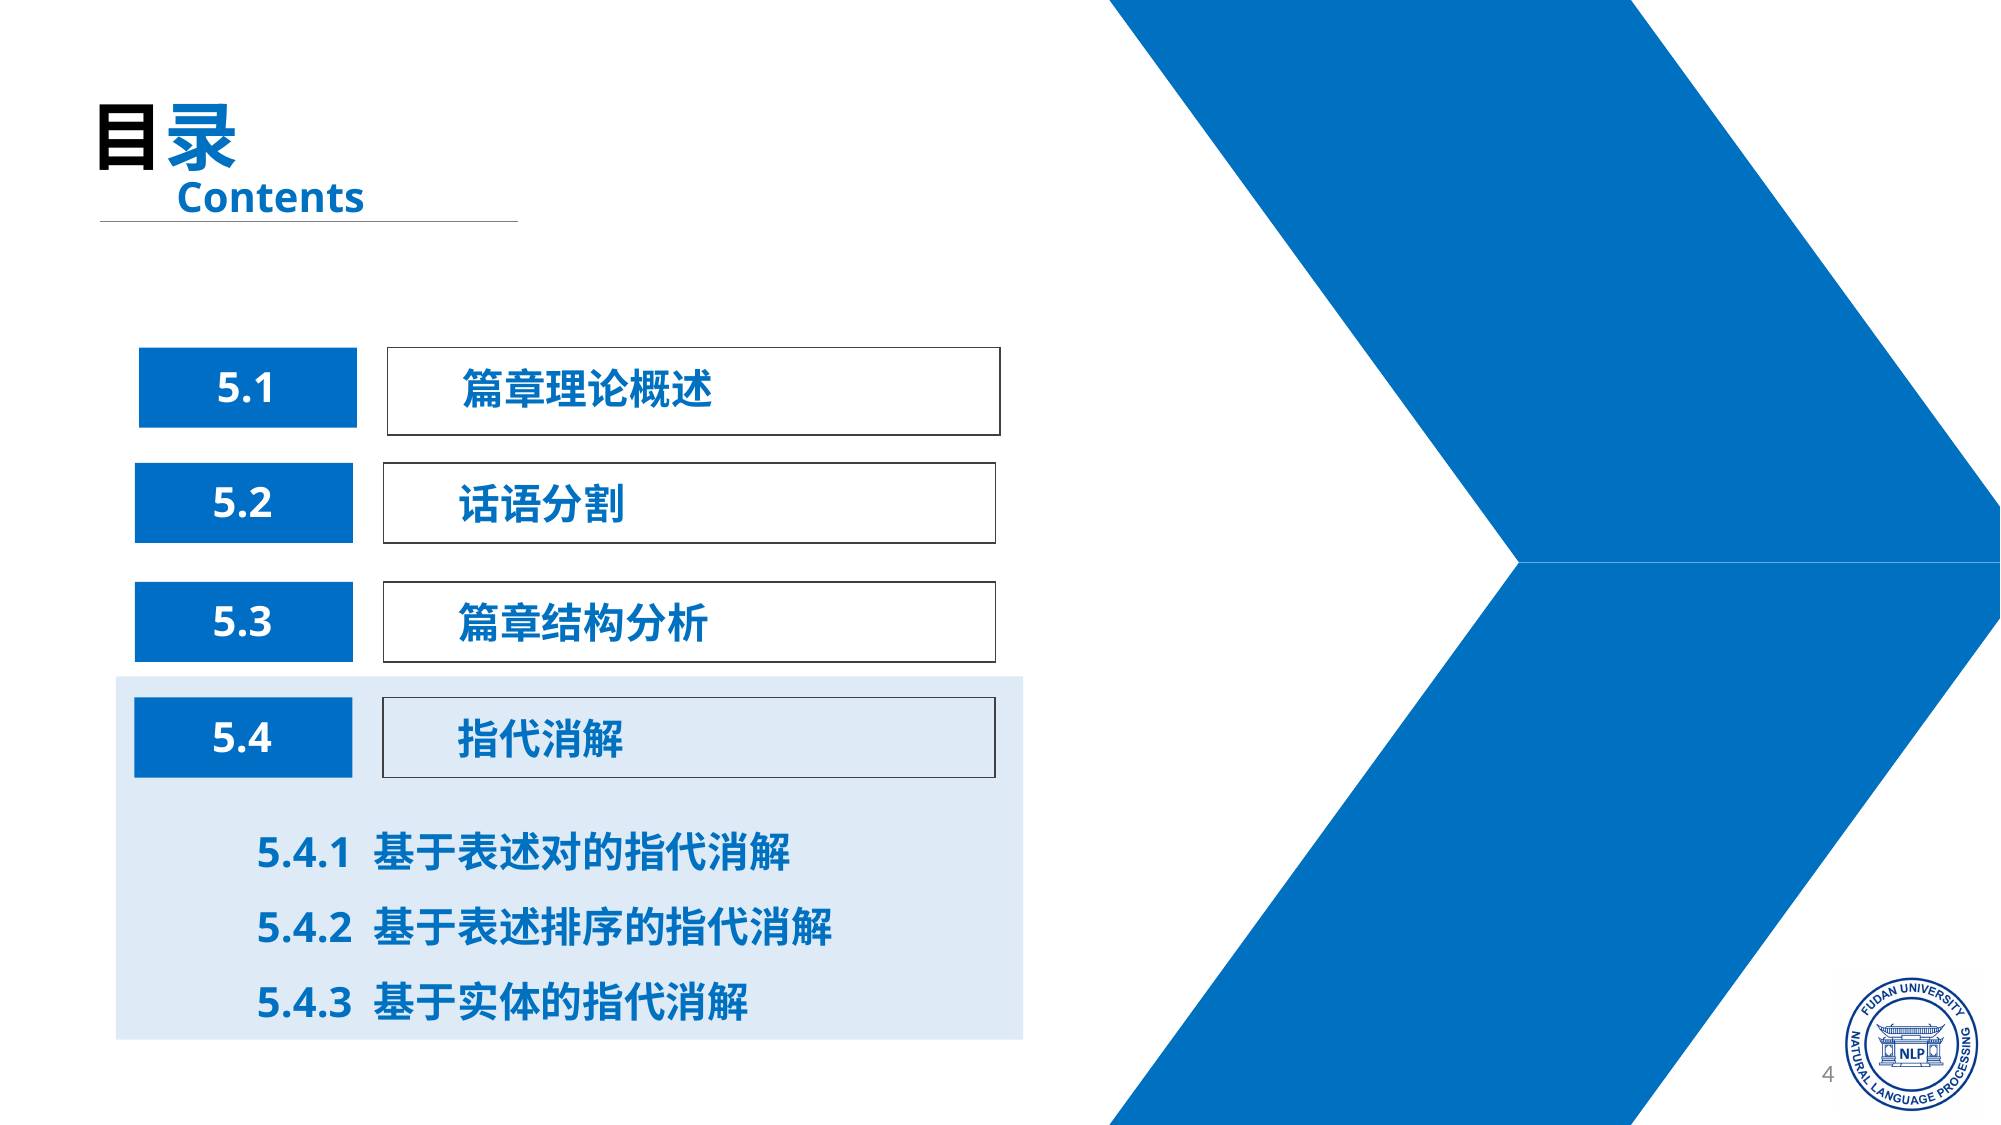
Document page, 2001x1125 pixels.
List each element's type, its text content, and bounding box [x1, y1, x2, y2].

text_box 5.4.1 基于表述对的指代消解 5.4.2 基于表述排序的指代消解 5.4.3 基于实体的指代消解 [242, 793, 977, 1034]
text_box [74, 81, 519, 230]
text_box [134, 462, 353, 544]
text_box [134, 697, 353, 778]
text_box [387, 347, 1001, 436]
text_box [382, 697, 996, 778]
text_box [383, 581, 996, 663]
text_box [1109, 0, 2000, 563]
text_box [1109, 563, 2000, 1125]
slide_number 45 [1412, 1042, 1863, 1103]
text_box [138, 347, 358, 428]
picture [1834, 972, 1985, 1117]
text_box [134, 581, 353, 663]
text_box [383, 462, 996, 544]
text_box [115, 676, 1024, 1040]
